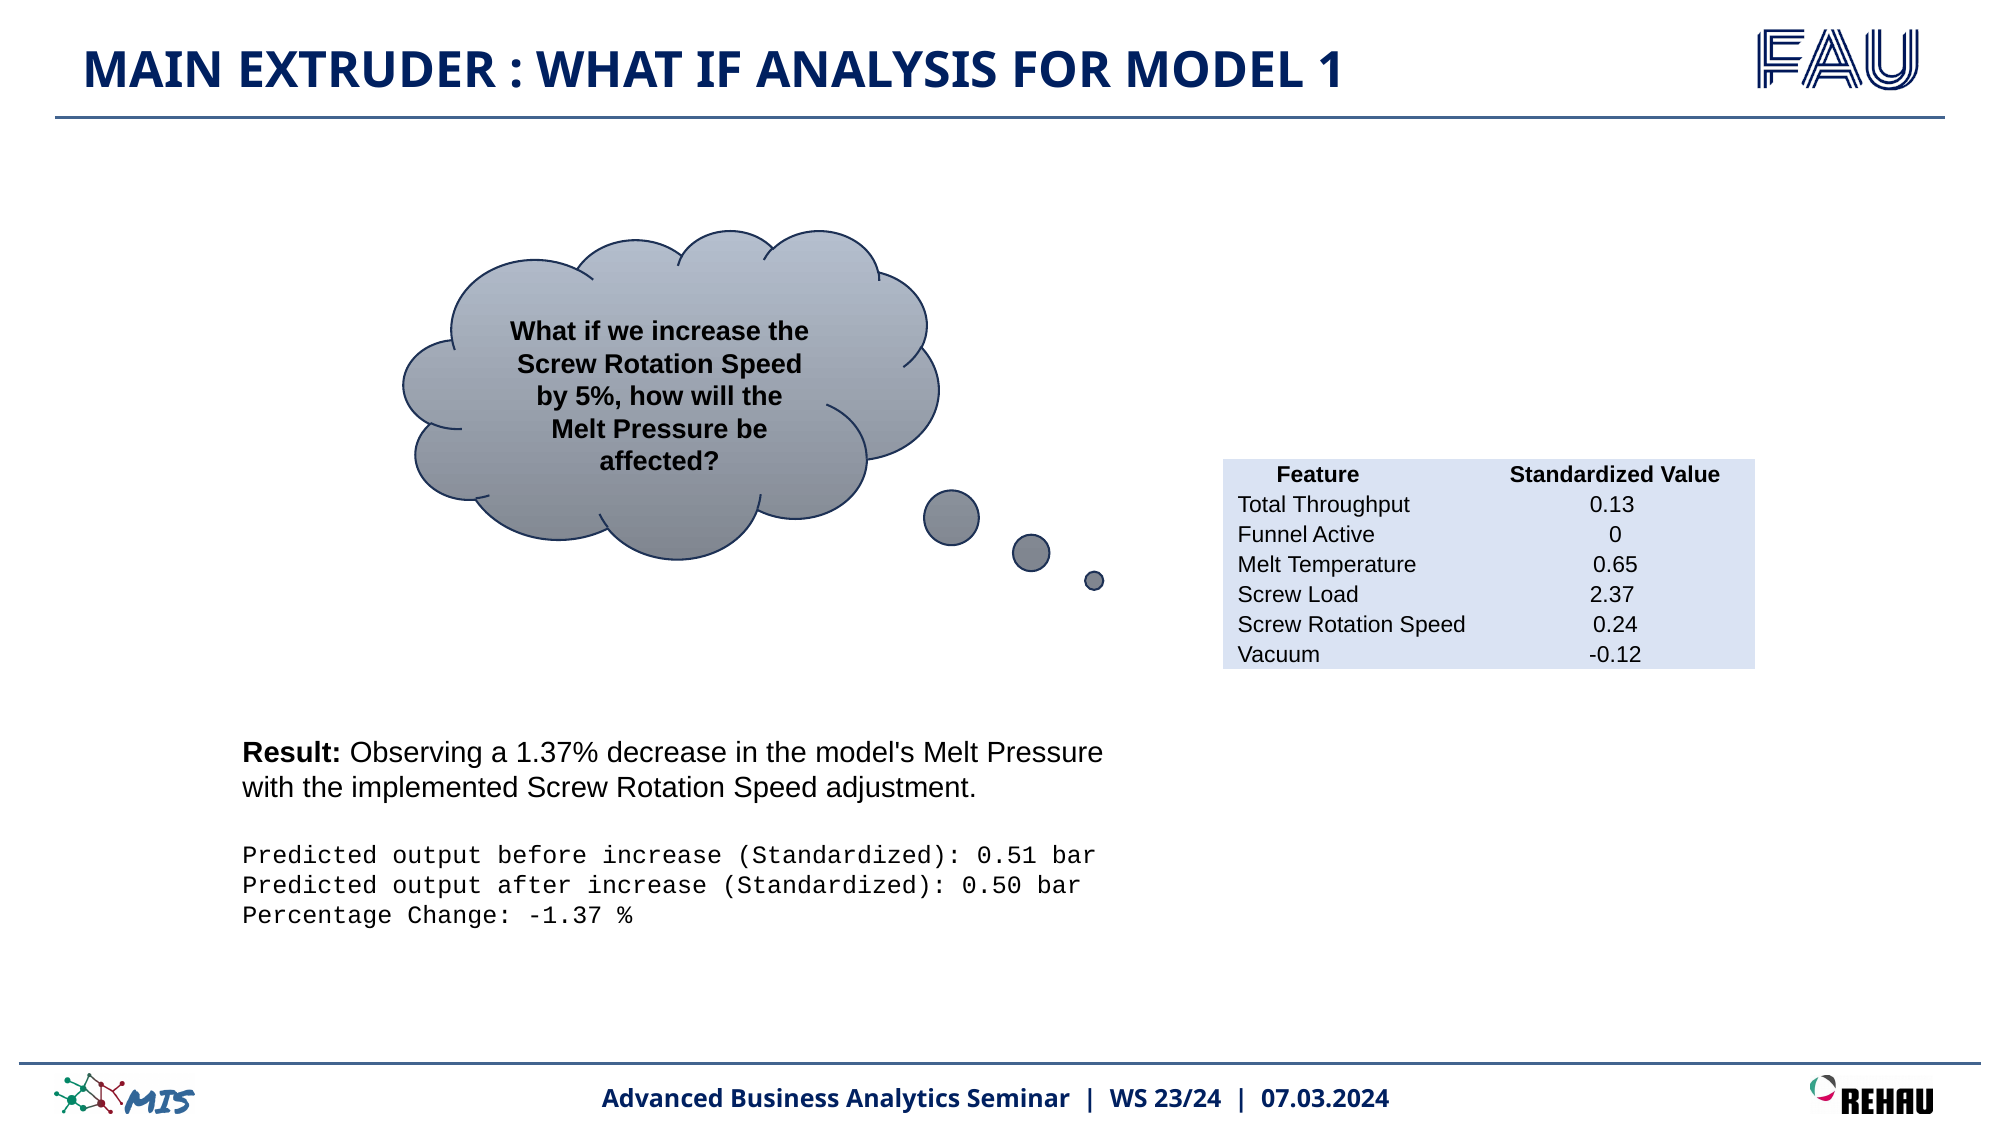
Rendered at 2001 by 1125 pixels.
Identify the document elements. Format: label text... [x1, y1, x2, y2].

table_cell Screw Load [1223, 579, 1476, 609]
text_box [402, 229, 940, 561]
table_header Feature [1223, 459, 1476, 489]
table_cell 2.37 [1476, 579, 1755, 609]
picture [54, 1073, 195, 1114]
table_cell Screw Rotation Speed [1223, 609, 1476, 639]
text_box What if we increase the Screw Rotation Speed by 5%, how will the Melt Pressure be affected? [491, 306, 828, 484]
table_cell 0.24 [1476, 609, 1755, 639]
table_cell Vacuum [1223, 639, 1476, 669]
table_cell -0.12 [1476, 639, 1755, 669]
table_cell Total Throughput [1223, 489, 1476, 519]
table_cell 0.65 [1476, 549, 1755, 579]
picture [1744, 10, 1933, 105]
text_box [1011, 533, 1051, 573]
table_cell Melt Temperature [1223, 549, 1476, 579]
table_cell Funnel Active [1223, 519, 1476, 549]
text_box MAIN EXTRUDER : WHAT IF ANALYSIS FOR MODEL 1 [67, 36, 1412, 107]
text_box [923, 489, 980, 547]
text_box Advanced Business Analytics Seminar | WS 23/24 | 07.03.2024 [587, 1075, 1436, 1120]
table_cell 0.13 [1476, 489, 1755, 519]
text_box Result: Observing a 1.37% decrease in the model's Melt Pressure with the implemented Screw Rotation Speed adjustment. Predicted output before increase (Standardized): 0.51 bar Predicted output after increase (Standardized): 0.50 bar Percentage Change: -1.37 % [227, 725, 1138, 936]
table_cell 0 [1476, 519, 1755, 549]
text_box [1084, 570, 1105, 591]
picture [1810, 1075, 1933, 1114]
table_header Standardized Value [1476, 459, 1755, 489]
